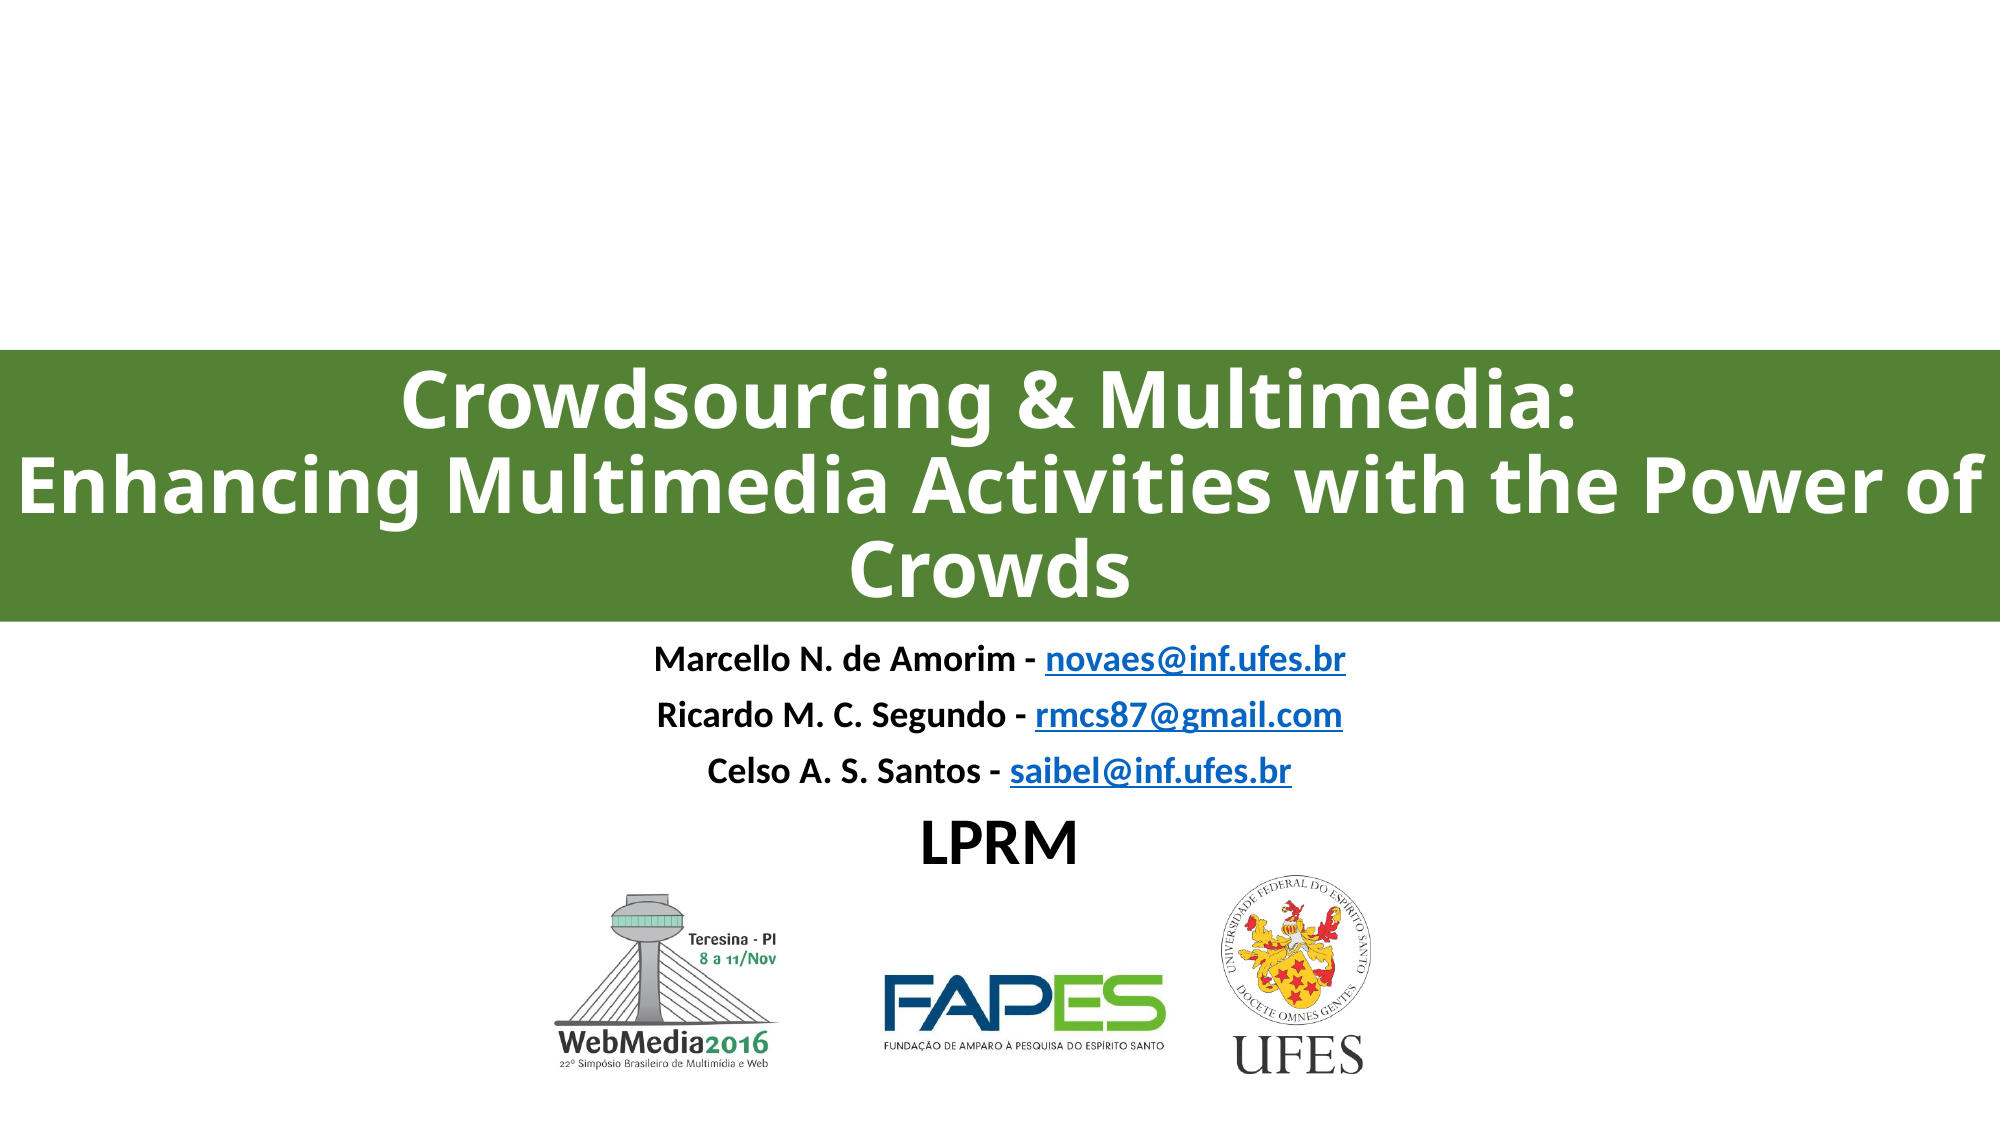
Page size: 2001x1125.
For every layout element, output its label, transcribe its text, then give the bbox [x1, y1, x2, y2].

picture [855, 920, 1198, 1106]
picture [554, 868, 780, 1095]
title Crowdsourcing & Multimedia: Enhancing Multimedia Activities with the Power of Crowds [0, 349, 2000, 622]
subtitle Marcello N. de Amorim - novaes@inf.ufes.br Ricardo M. C. Segundo - rmcs87@gmail.com Celso A. S. Santos - saibel@inf.ufes.br LPRM [249, 631, 1750, 903]
picture [1221, 875, 1371, 1074]
